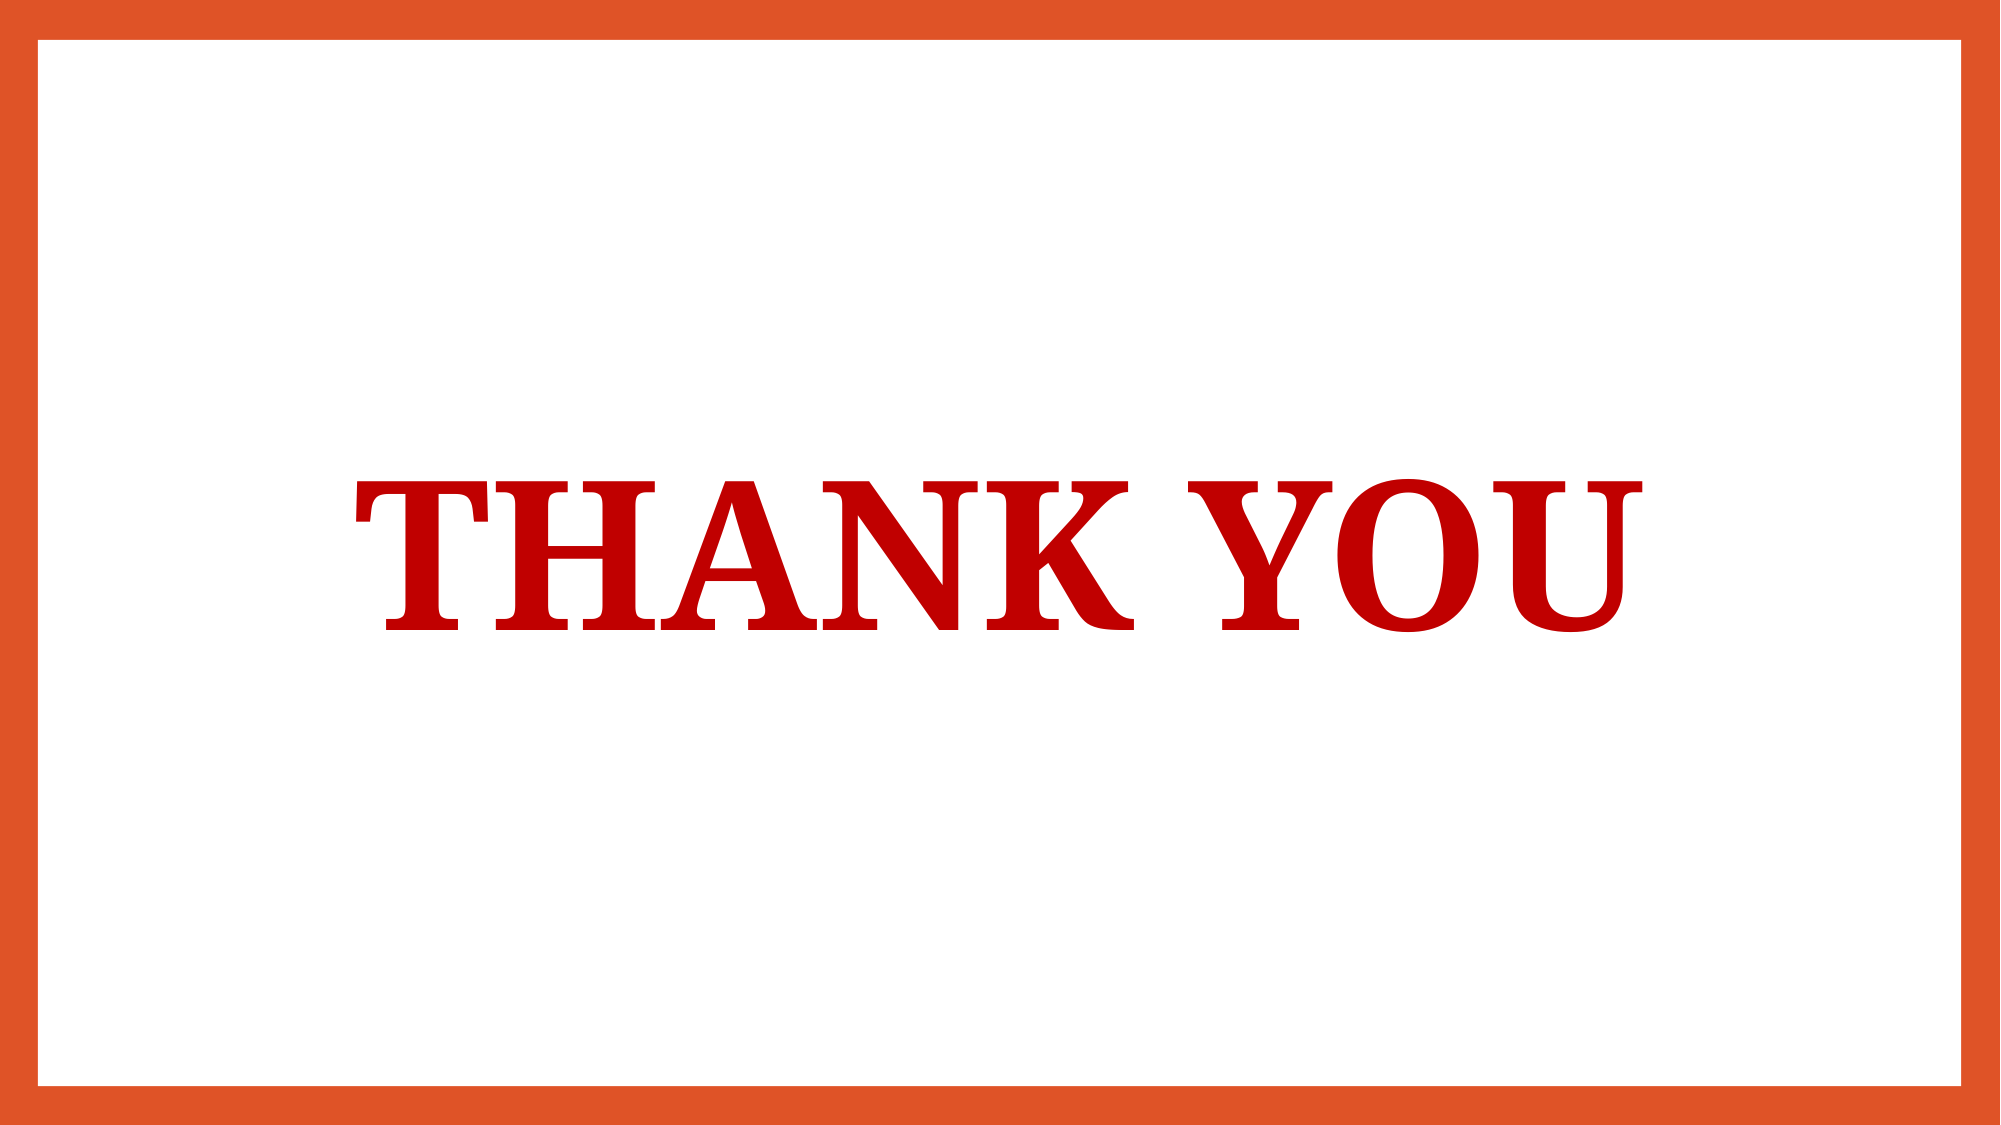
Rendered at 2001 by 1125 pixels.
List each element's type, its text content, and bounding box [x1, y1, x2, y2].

title THANK YOU [317, 451, 1683, 674]
